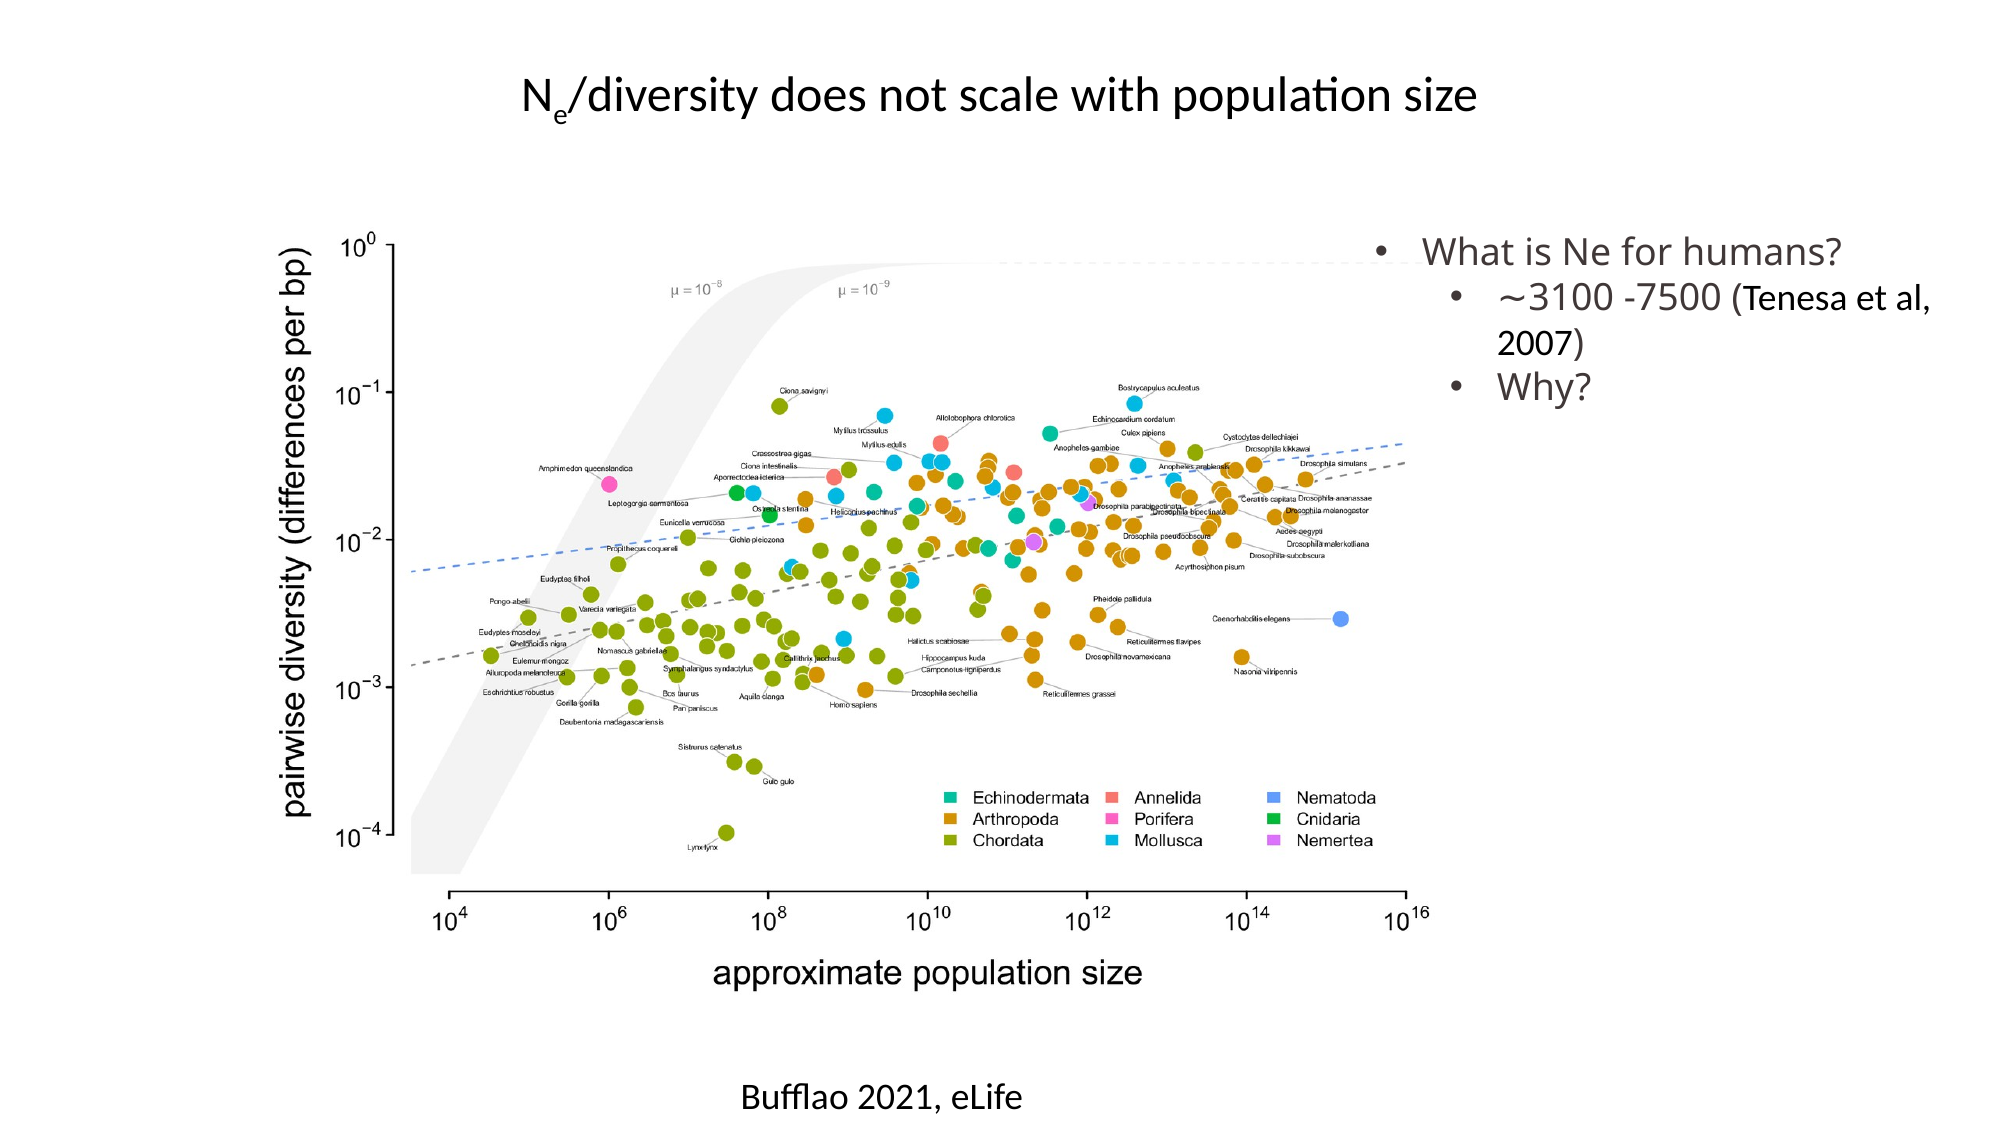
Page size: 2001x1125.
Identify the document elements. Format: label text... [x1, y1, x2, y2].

text_box Bufflao 2021, eLife [725, 1064, 1039, 1125]
picture [274, 220, 1444, 995]
text_box Ne/diversity does not scale with population size [506, 54, 1494, 138]
text_box What is Ne for humans? ∼3100 -7500 (Tenesa et al, 2007) Why? [1444, 220, 2000, 461]
